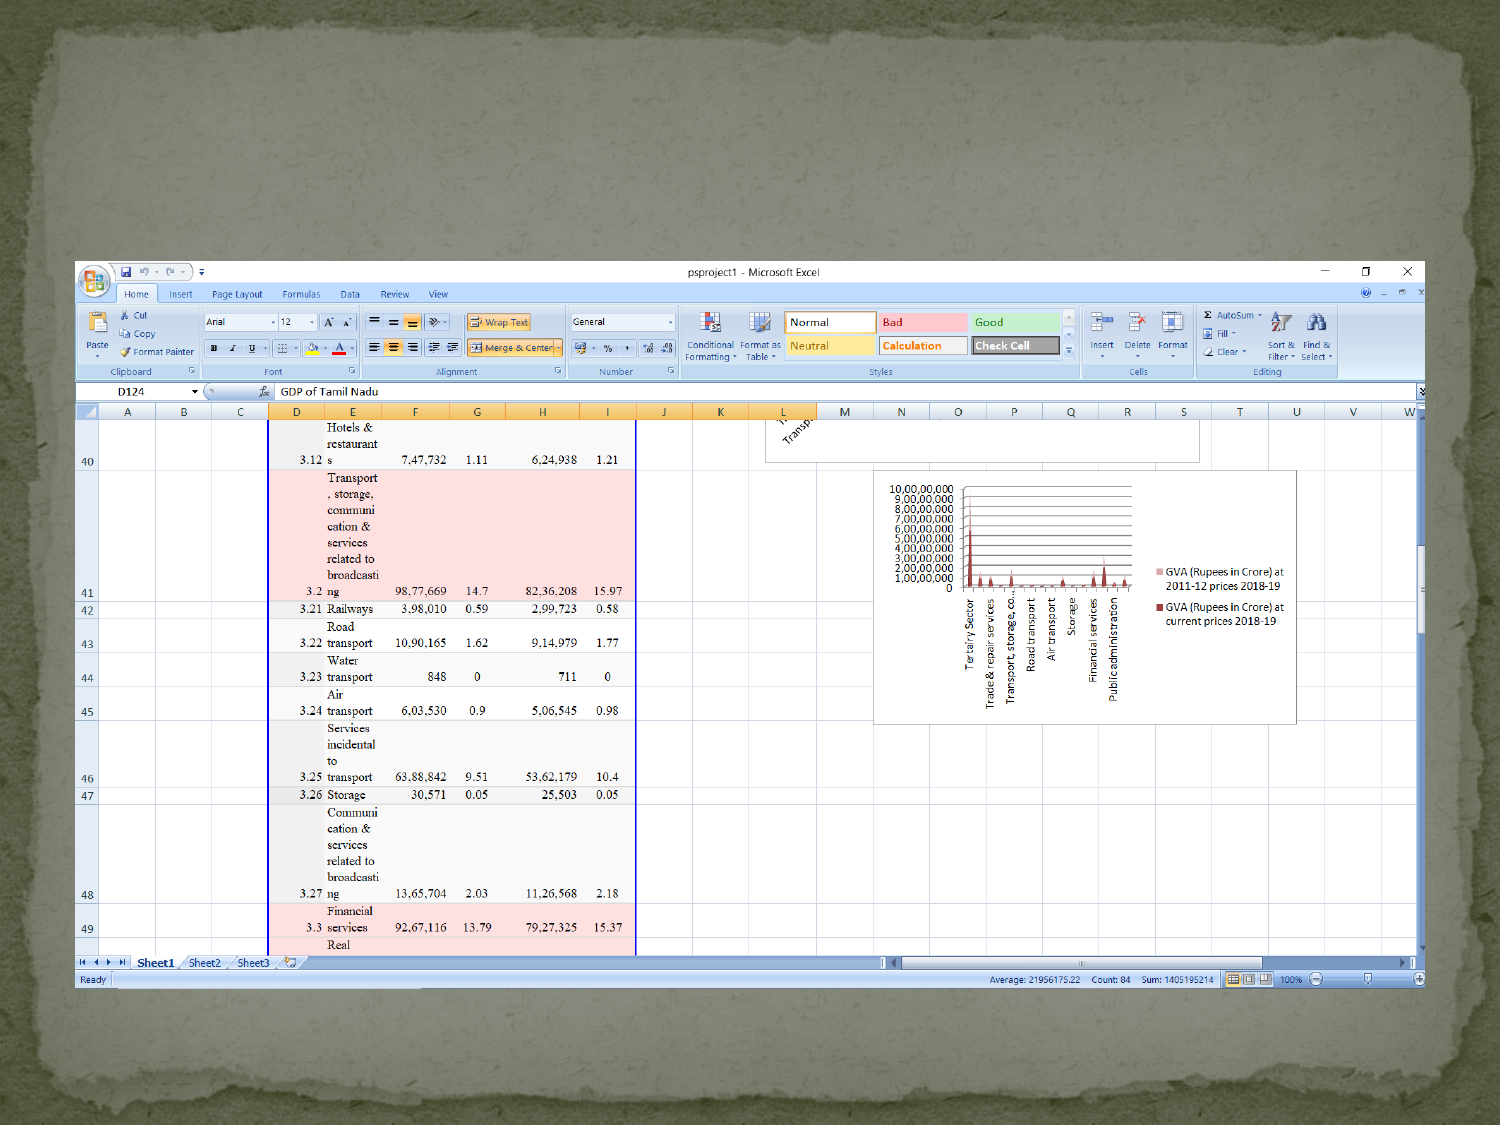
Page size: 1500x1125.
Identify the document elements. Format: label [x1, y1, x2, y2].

list [77, 264, 1424, 986]
